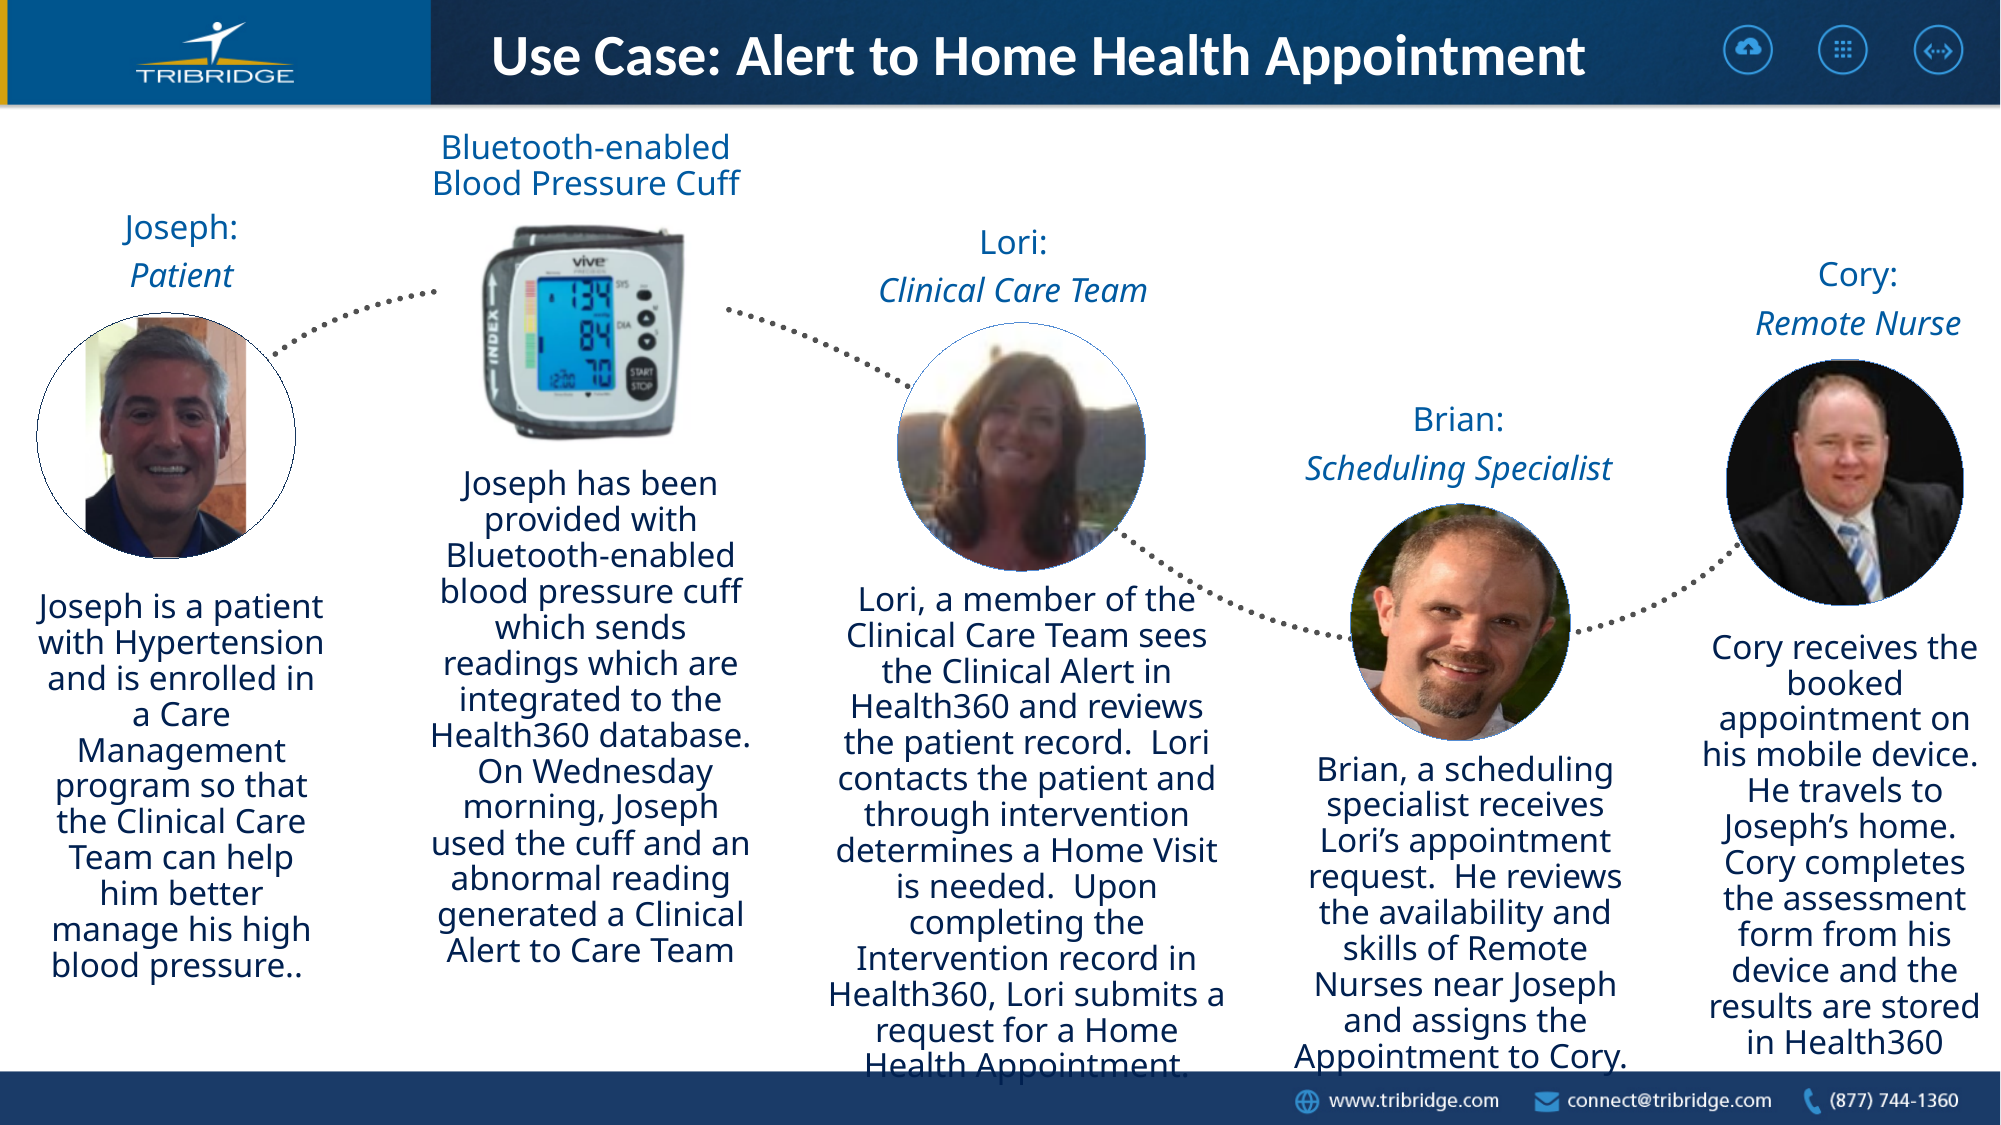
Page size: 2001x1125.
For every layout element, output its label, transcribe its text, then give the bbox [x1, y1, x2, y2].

text_box Cory: Remote Nurse [1690, 233, 2000, 367]
text_box [726, 308, 891, 427]
picture [0, 0, 2001, 1125]
text_box [1150, 443, 1345, 639]
text_box Brian: Scheduling Specialist [1239, 379, 1679, 512]
text_box Lori: Clinical Care Team [845, 201, 1182, 334]
text_box [300, 291, 434, 397]
text_box Bluetooth-enabled Blood Pressure Cuff [394, 106, 778, 227]
text_box Cory receives the booked appointment on his mobile device. He travels to Joseph’s home. Cory completes the assessment form from his device and the results are stored in Health360 [1668, 606, 2000, 1086]
text_box Joseph has been provided with Bluetooth-enabled blood pressure cuff which sends readings which are integrated to the Health360 database. On Wednesday morning, Joseph used the cuff and an abnormal reading generated a Clinical Alert to Care Team [395, 443, 787, 1043]
text_box Joseph: Patient [36, 186, 327, 319]
text_box [1575, 479, 1720, 633]
text_box Joseph is a patient with Hypertension and is enrolled in a Care Management program so that the Clinical Care Team can help him better manage his high blood pressure.. [6, 565, 357, 1009]
text_box Lori, a member of the Clinical Care Team sees the Clinical Alert in Health360 and reviews the patient record. Lori contacts the patient and through intervention determines a Home Visit is needed. Upon completing the Intervention record in Health360, Lori submits a request for a Home Health Appointment. [797, 558, 1257, 1110]
text_box Brian, a scheduling specialist receives Lori’s appointment request. He reviews the availability and skills of Remote Nurses near Joseph and assigns the Appointment to Cory. [1256, 728, 1675, 1100]
title Use Case: Alert to Home Health Appointment [476, 11, 1976, 93]
